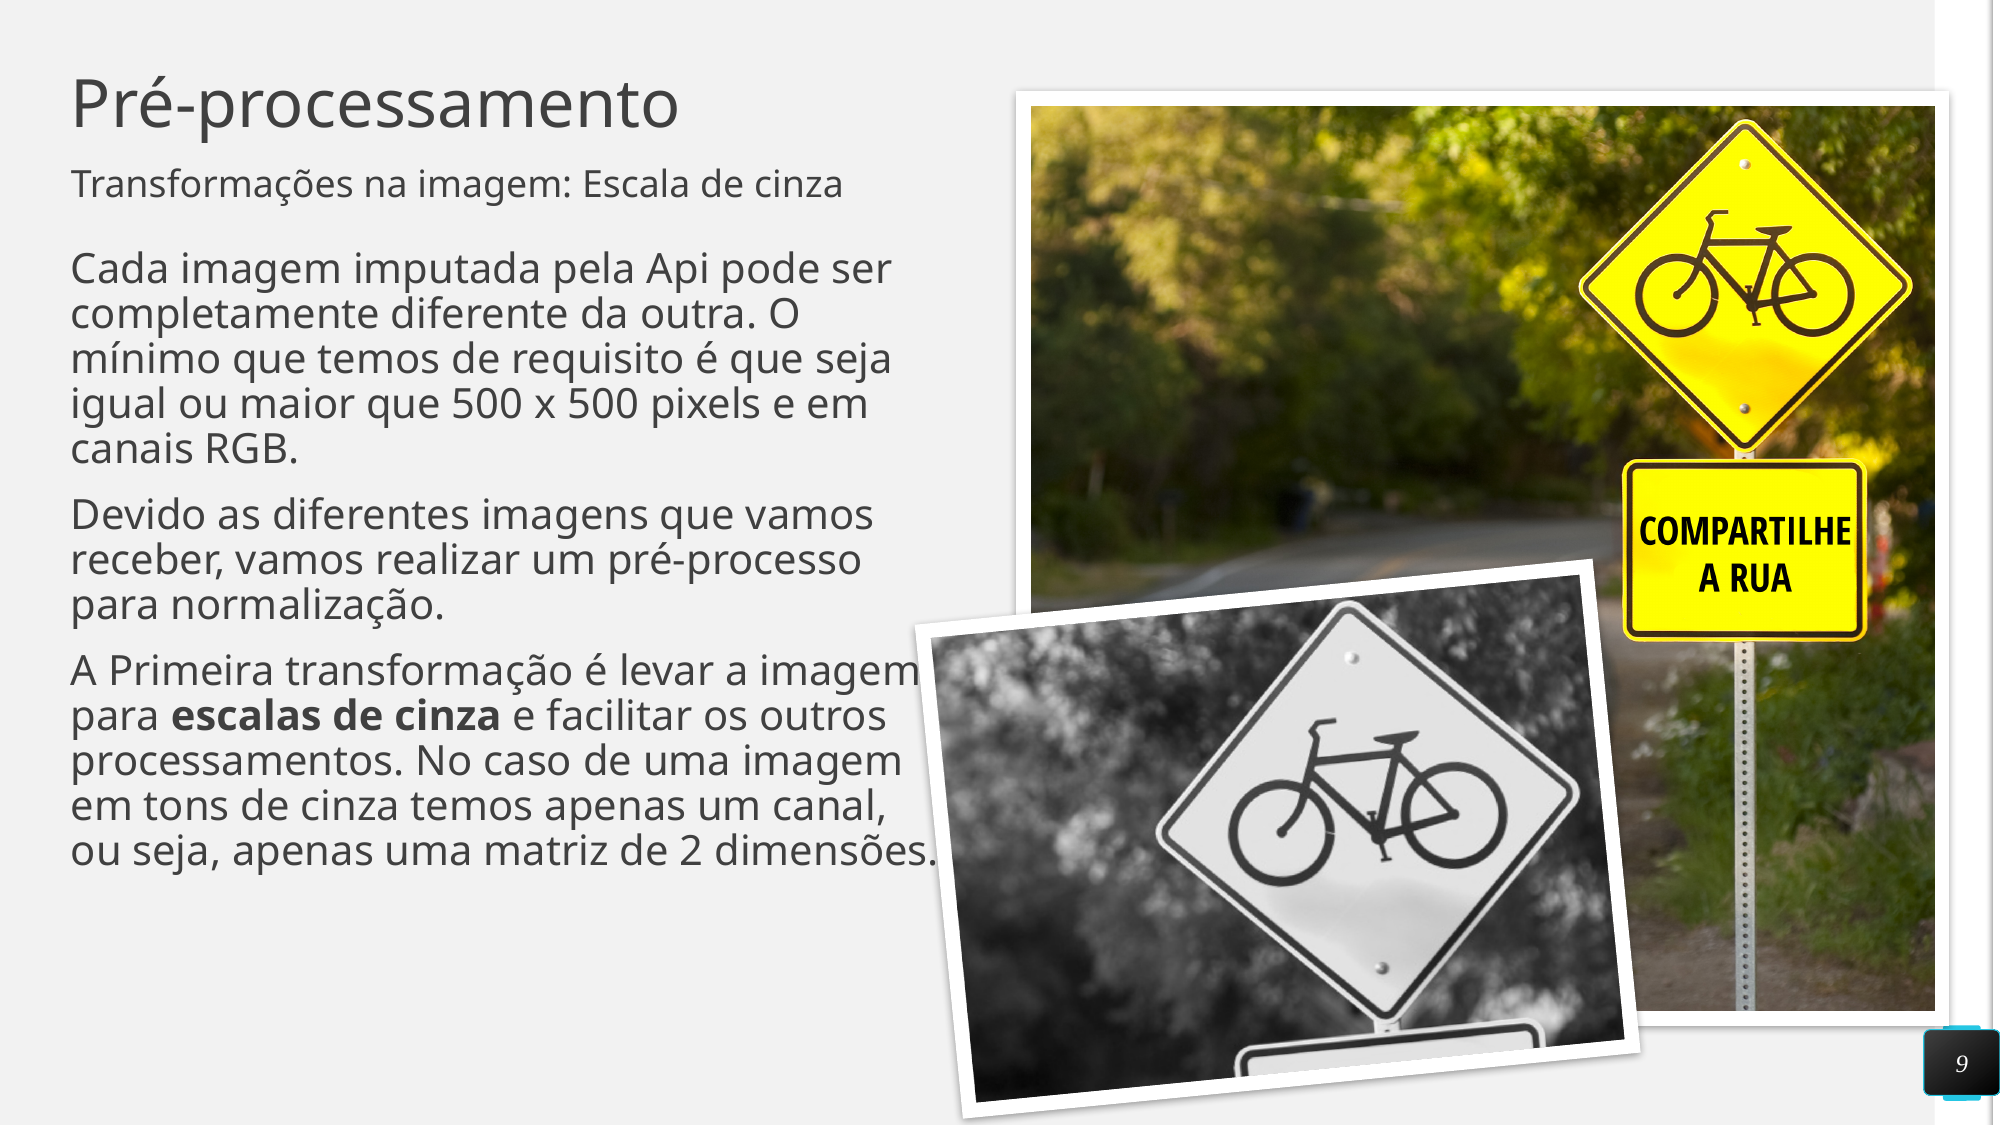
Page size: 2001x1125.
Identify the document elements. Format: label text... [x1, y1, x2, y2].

slide_number 9 [1923, 1029, 2000, 1096]
title Pré-processamento [70, 70, 969, 142]
picture [931, 105, 1935, 1102]
list Transformações na imagem: Escala de cinza [70, 165, 969, 225]
list Cada imagem imputada pela Api pode ser completamente diferente da outra. O mínimo que temos de requisito é que seja igual ou maior que 500 x 500 pixels e em canais RGB. Devido as diferentes imagens que vamos receber, vamos realizar um pré-processo para normalização. A Primeira transformação é levar a imagem para escalas de cinza e facilitar os outros processamentos. No caso de uma imagem em tons de cinza temos apenas um canal, ou seja, apenas uma matriz de 2 dimensões. [70, 247, 949, 713]
